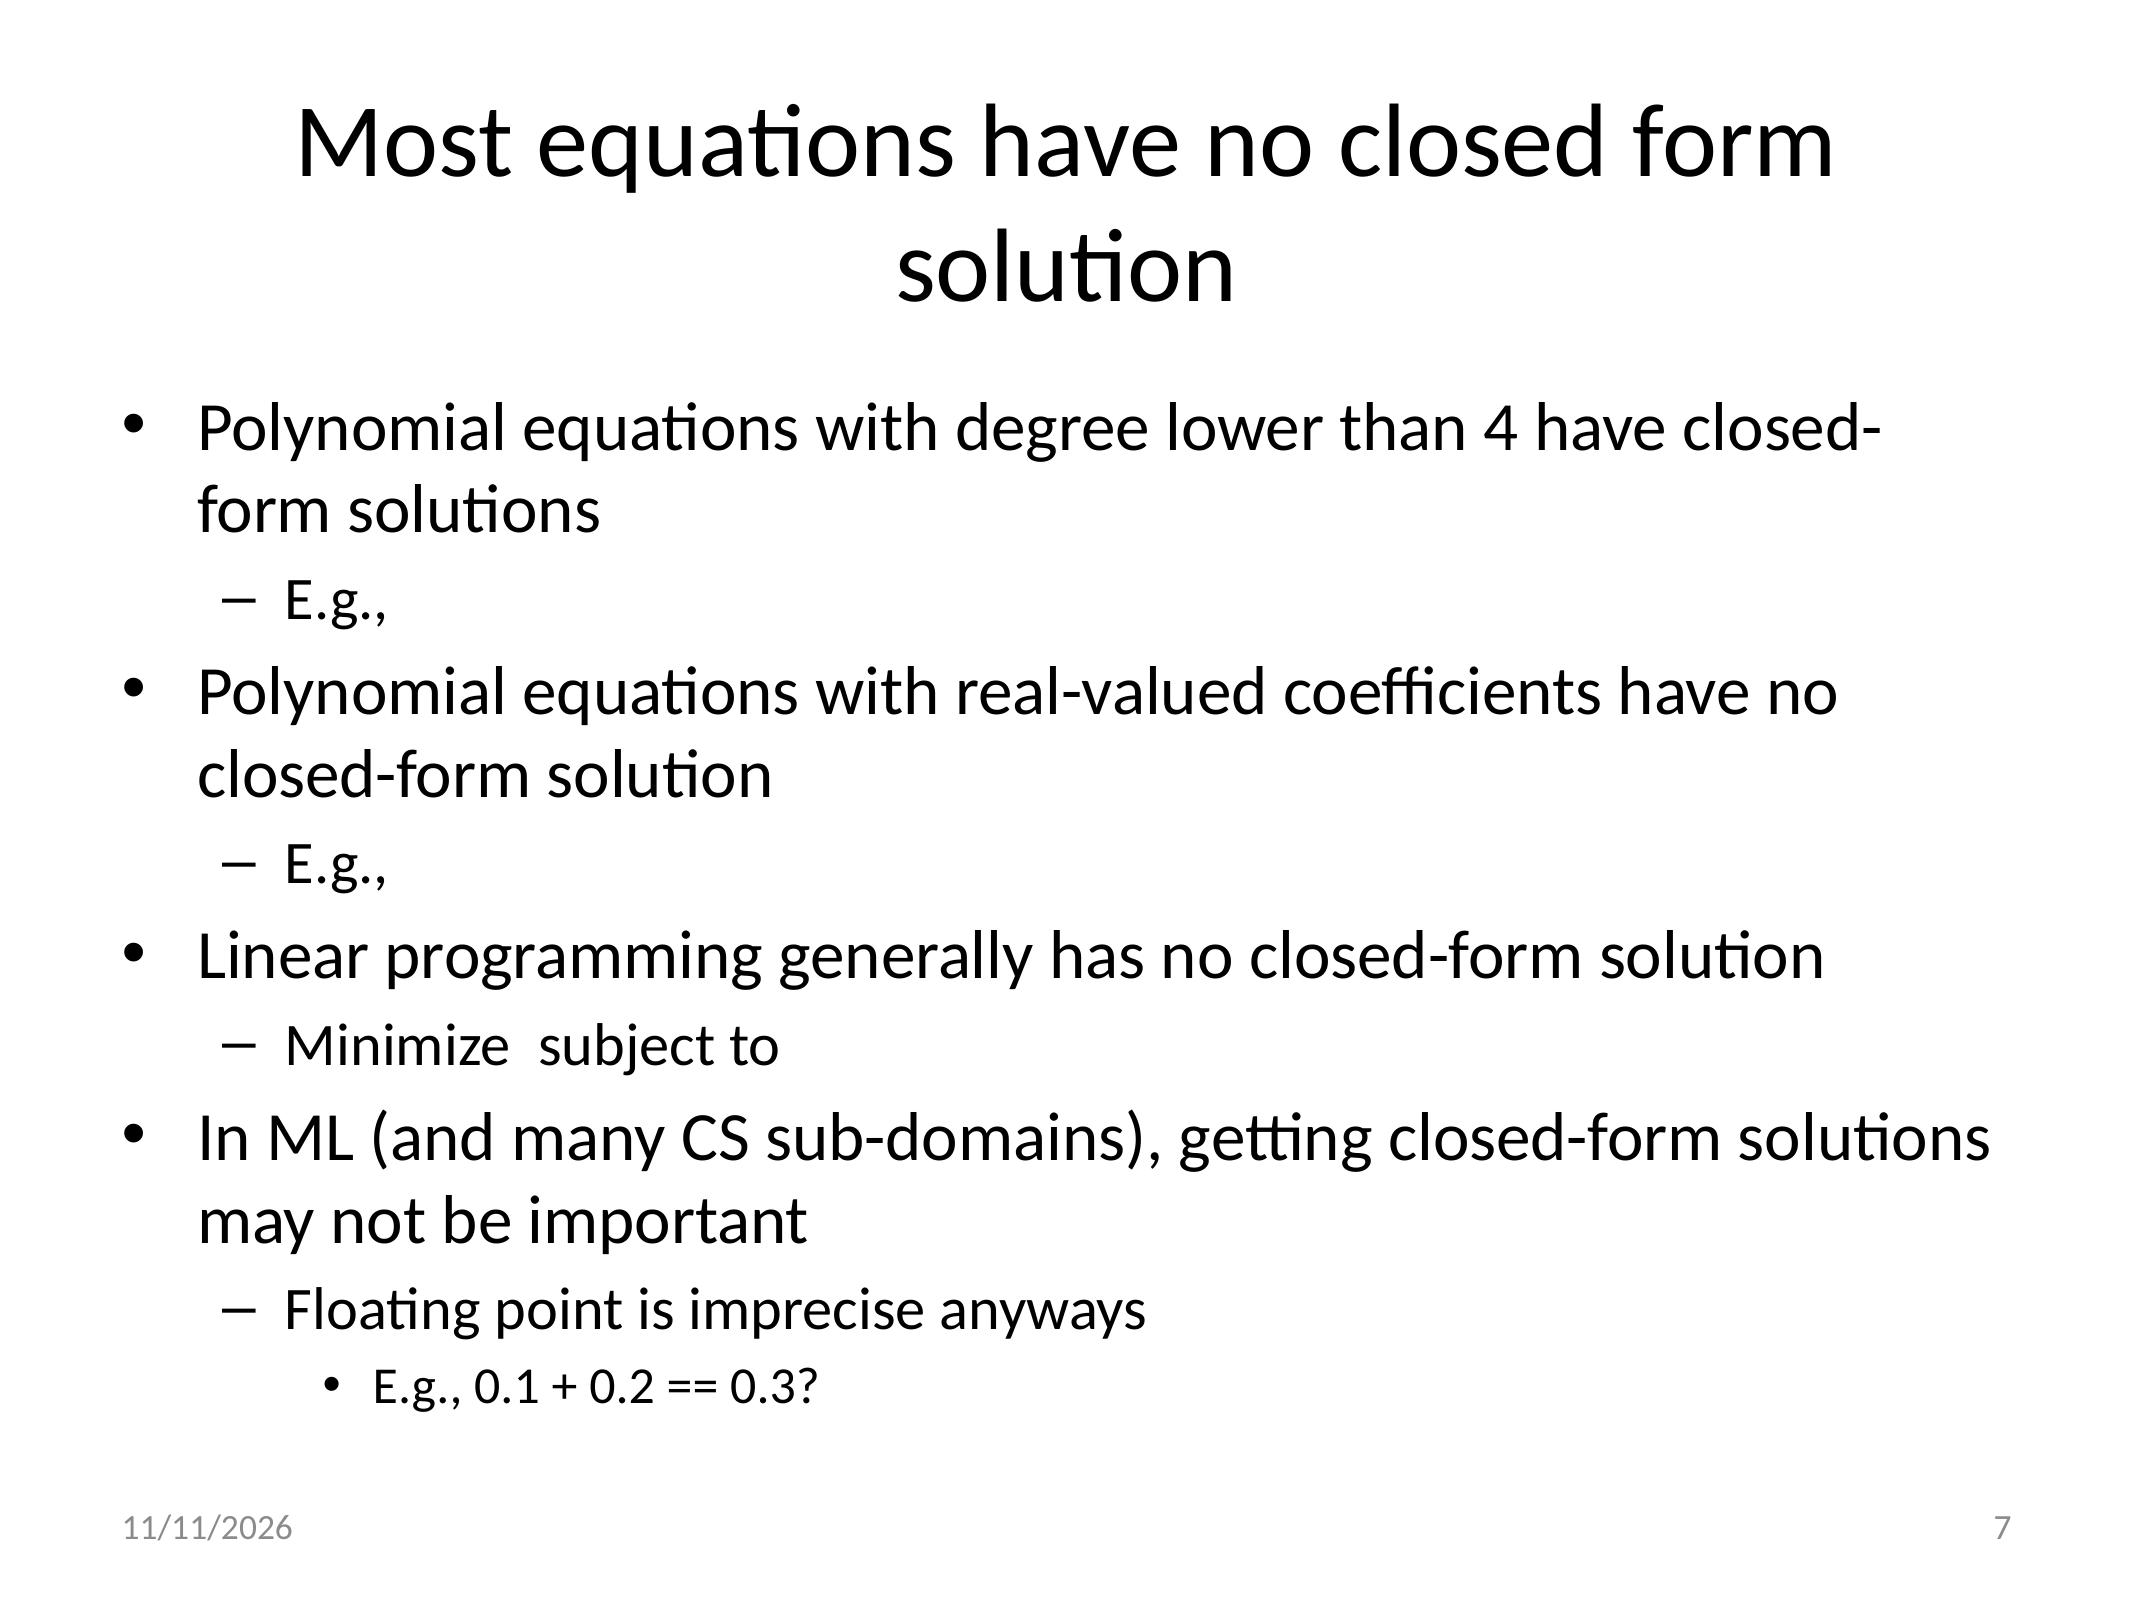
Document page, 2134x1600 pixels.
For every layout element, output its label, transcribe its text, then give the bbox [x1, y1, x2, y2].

title Most equations have no closed form solution [106, 64, 2027, 331]
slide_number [106, 1482, 605, 1569]
slide_number 7 [1528, 1482, 2027, 1569]
